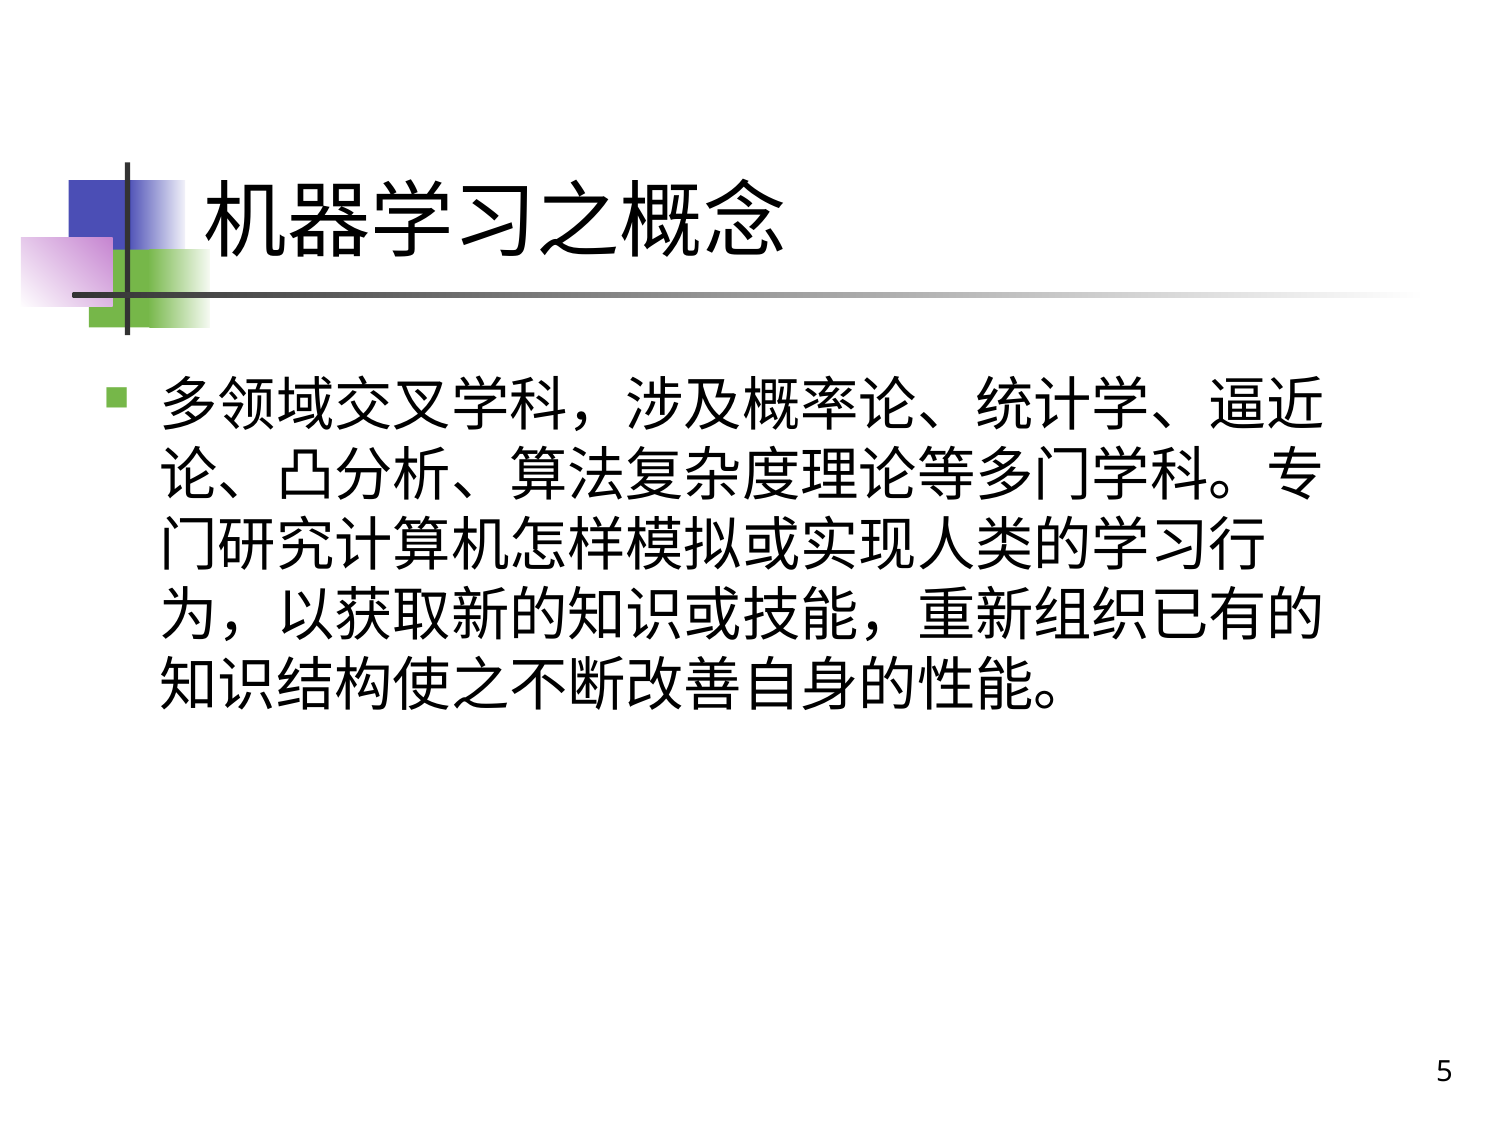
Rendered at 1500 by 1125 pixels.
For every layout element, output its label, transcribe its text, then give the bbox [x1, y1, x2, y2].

slide_number 5 [1155, 1024, 1468, 1100]
title 机器学习之概念 [188, 35, 1468, 275]
list 多领域交叉学科，涉及概率论、统计学、逼近论、凸分析、算法复杂度理论等多门学科。专门研究计算机怎样模拟或实现人类的学习行为，以获取新的知识或技能，重新组织已有的知识结构使之不断改善自身的性能。 [88, 360, 1364, 1035]
